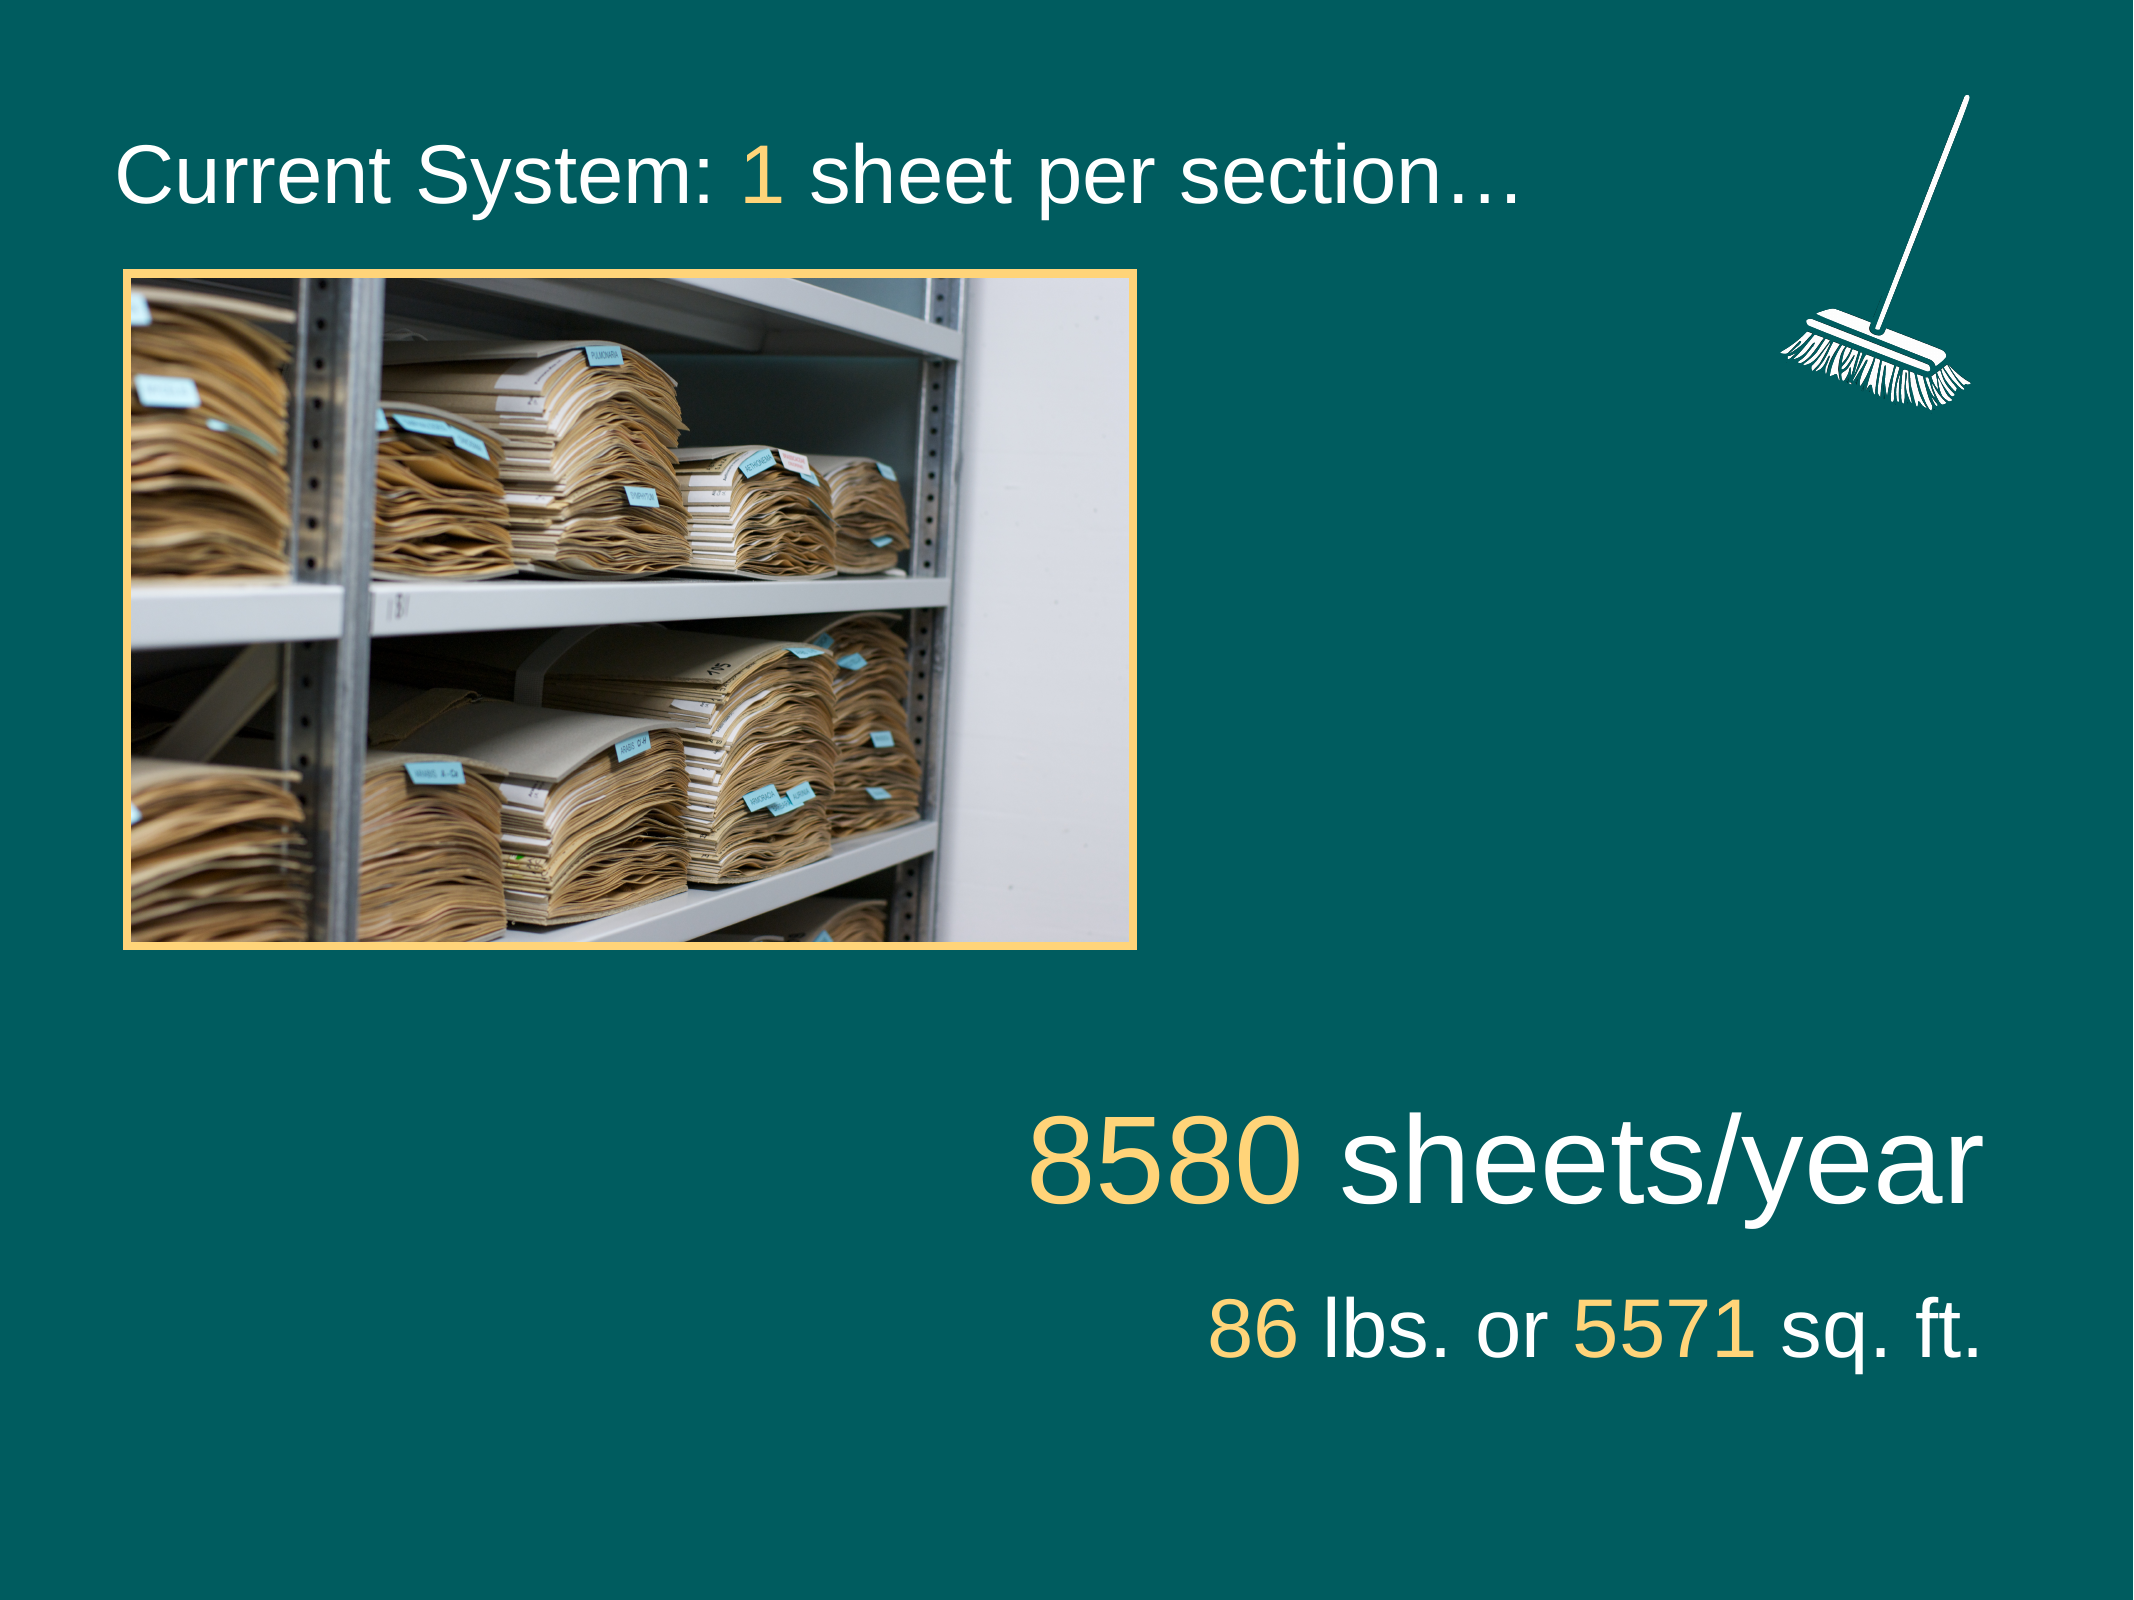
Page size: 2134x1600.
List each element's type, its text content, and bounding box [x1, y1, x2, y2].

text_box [1016, 1069, 1995, 1383]
text_box Current System: 1 sheet per section… [106, 111, 2027, 228]
picture [1763, 119, 2010, 421]
picture [1958, 97, 1970, 111]
picture [130, 277, 1130, 942]
